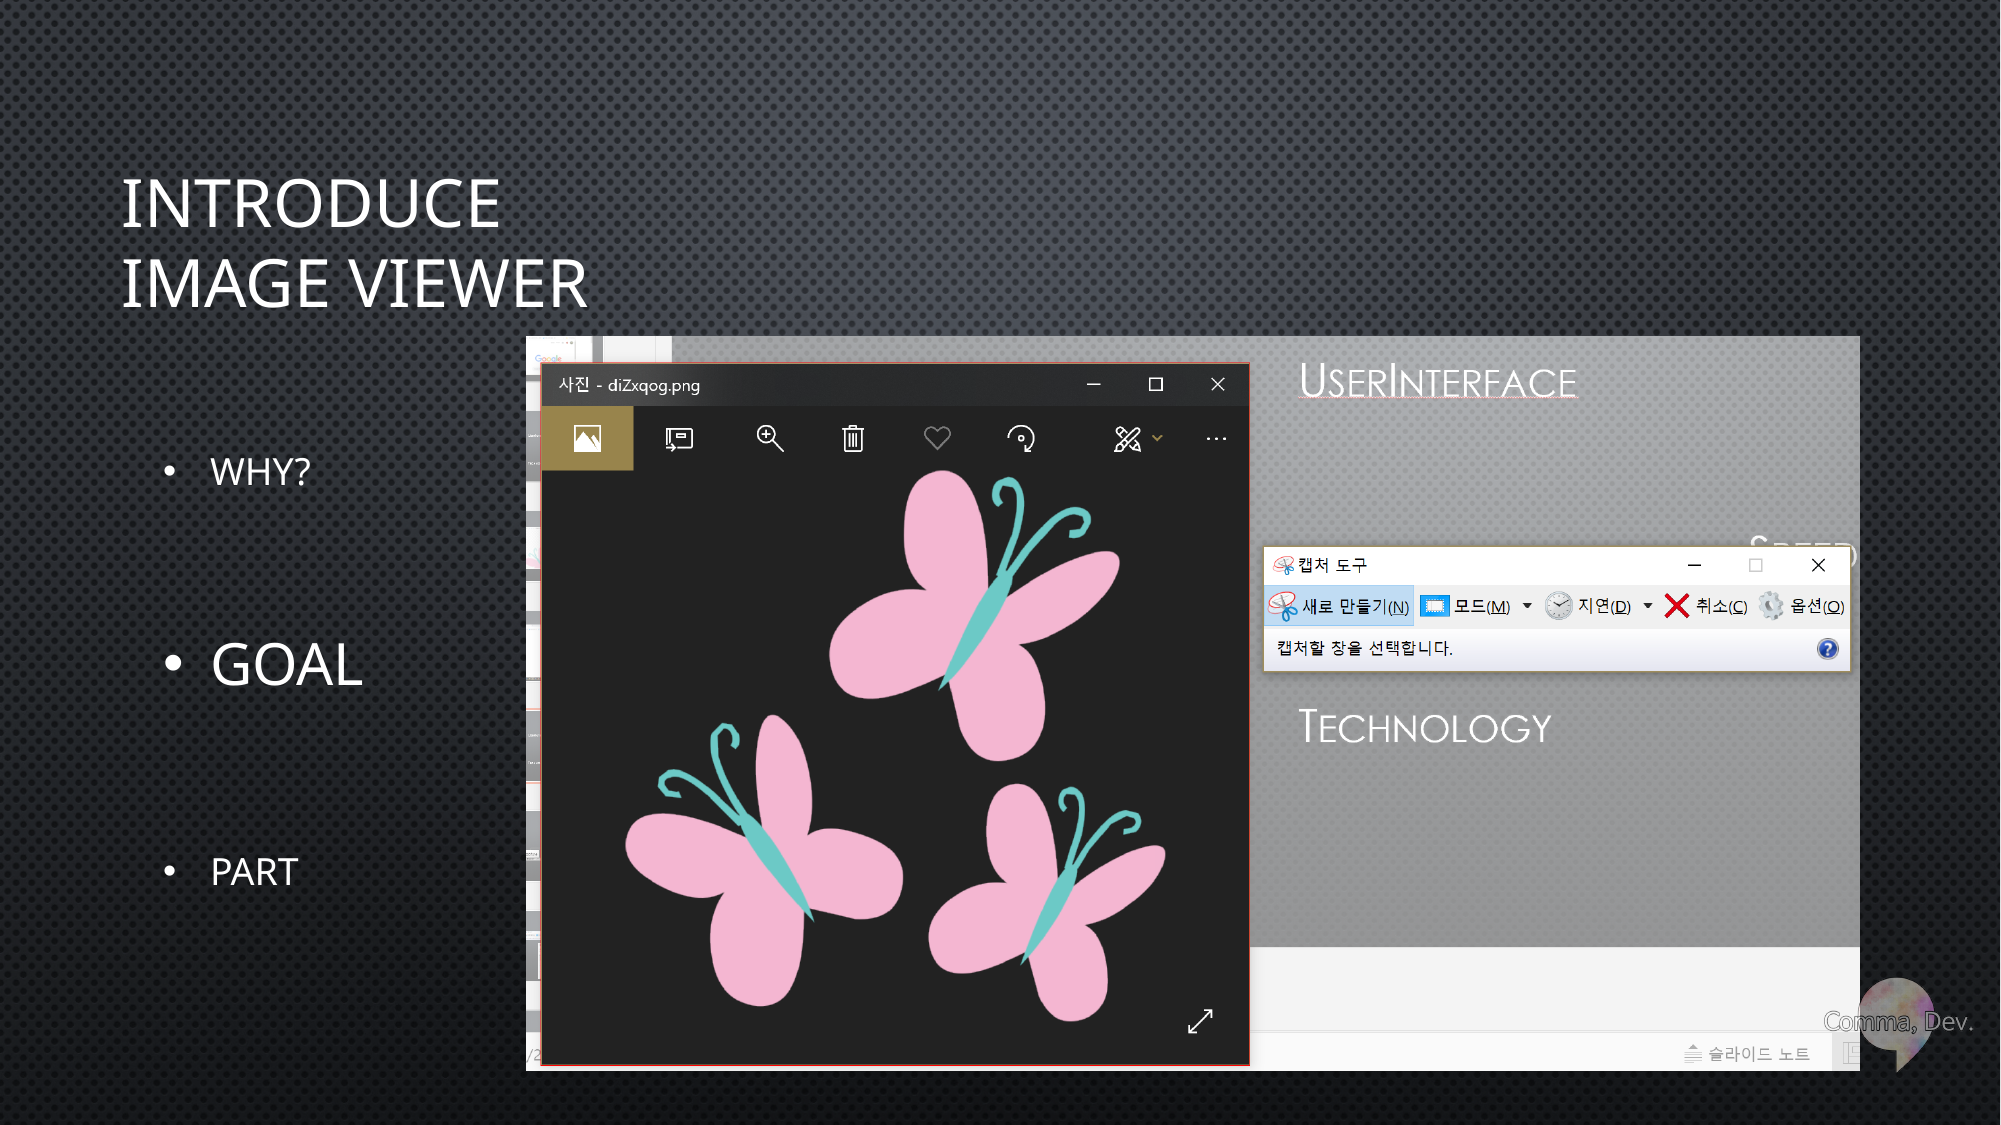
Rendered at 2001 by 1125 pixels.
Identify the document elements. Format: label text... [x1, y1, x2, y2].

text_box Why? [148, 440, 385, 556]
title Introduce Image Viewer [106, 103, 706, 379]
list Goal [148, 640, 385, 756]
text_box Part [148, 840, 385, 956]
picture [526, 336, 2000, 1125]
